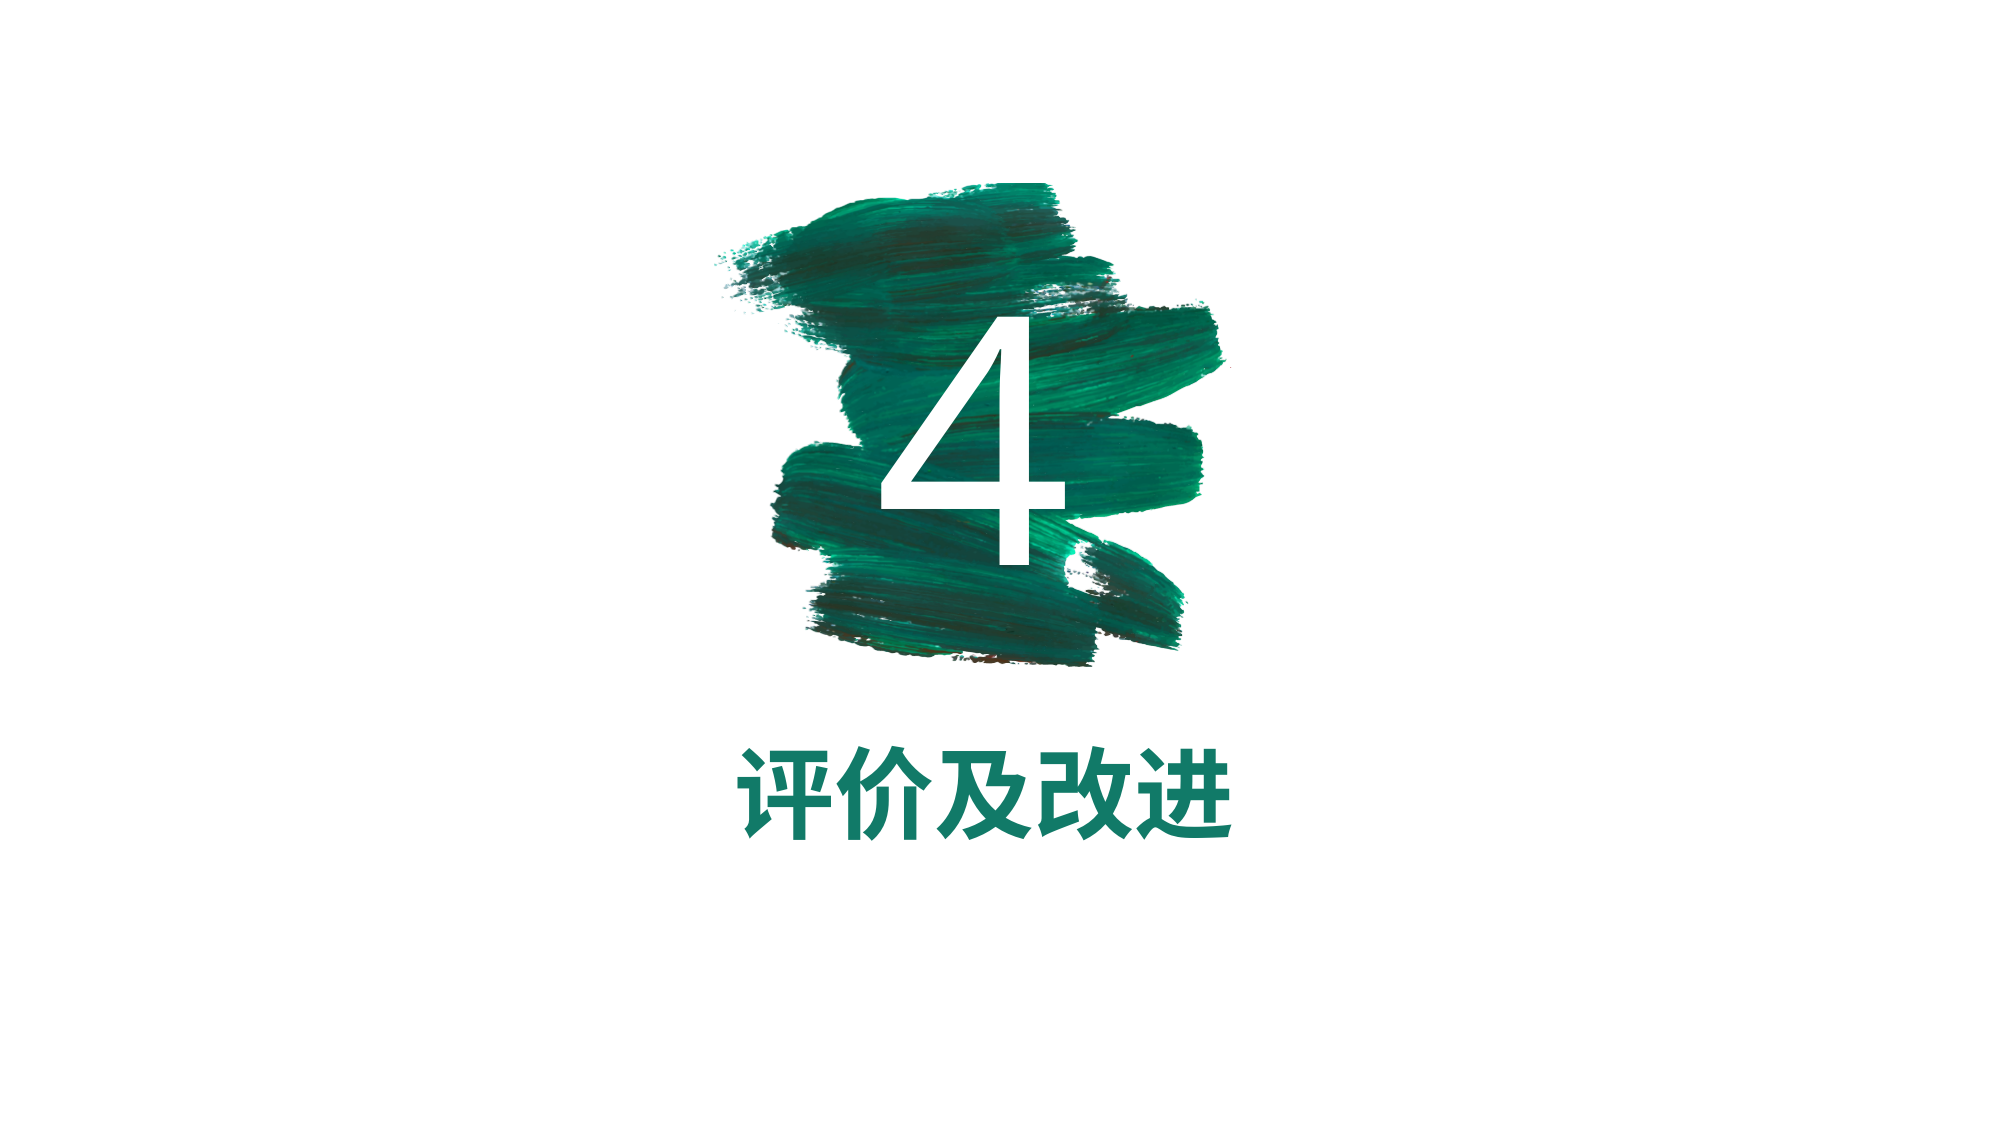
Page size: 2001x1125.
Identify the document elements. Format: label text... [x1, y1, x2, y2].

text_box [714, 182, 1233, 667]
text_box 评价及改进 [486, 724, 1482, 860]
